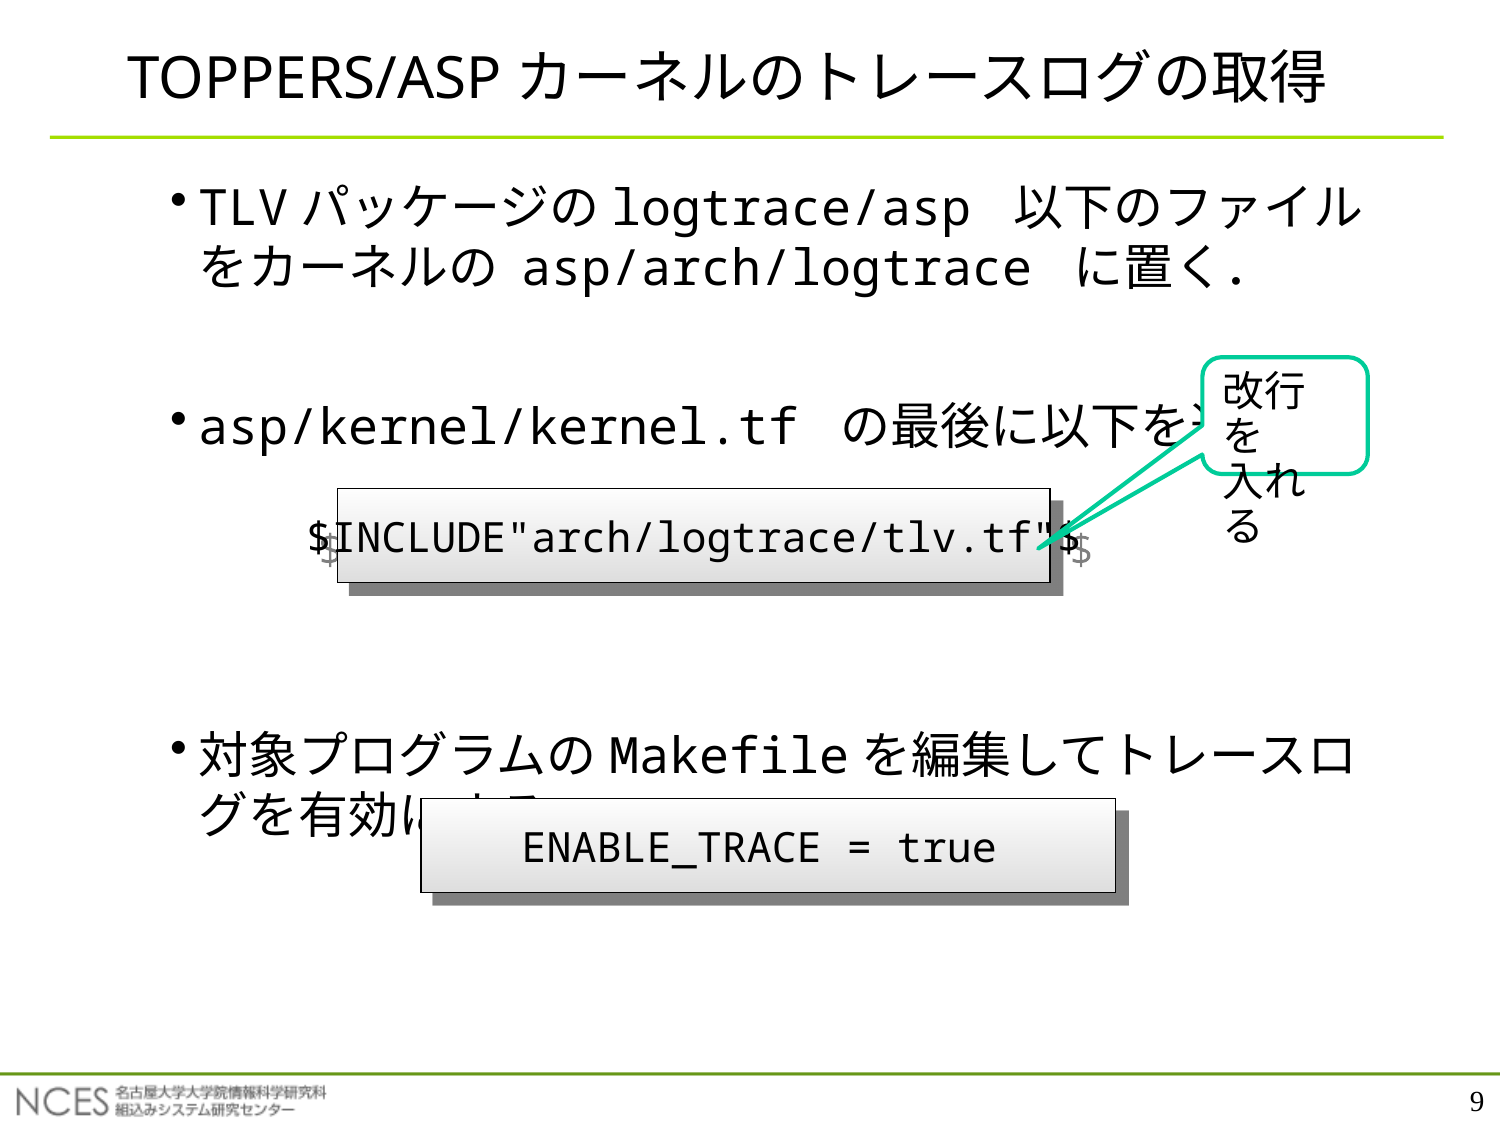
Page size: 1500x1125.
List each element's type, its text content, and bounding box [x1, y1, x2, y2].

title TOPPERS/ASPカーネルのトレースログの取得 [112, 37, 1388, 113]
picture [0, 1071, 1500, 1125]
text_box 改行を 入れる [1036, 355, 1370, 551]
text_box $INCLUDE"arch/logtrace/tlv.tf"$ [337, 488, 1050, 583]
list TLVパッケージのlogtrace/asp 以下のファイルをカーネルの asp/arch/logtrace に置く． asp/kernel/kernel.tf の最後に以下を追加． 対象プログラムのMakefileを編集してトレースログを有効にする． [125, 167, 1400, 1039]
slide_number 9 [1186, 1074, 1500, 1125]
text_box ENABLE_TRACE = true [421, 798, 1116, 893]
